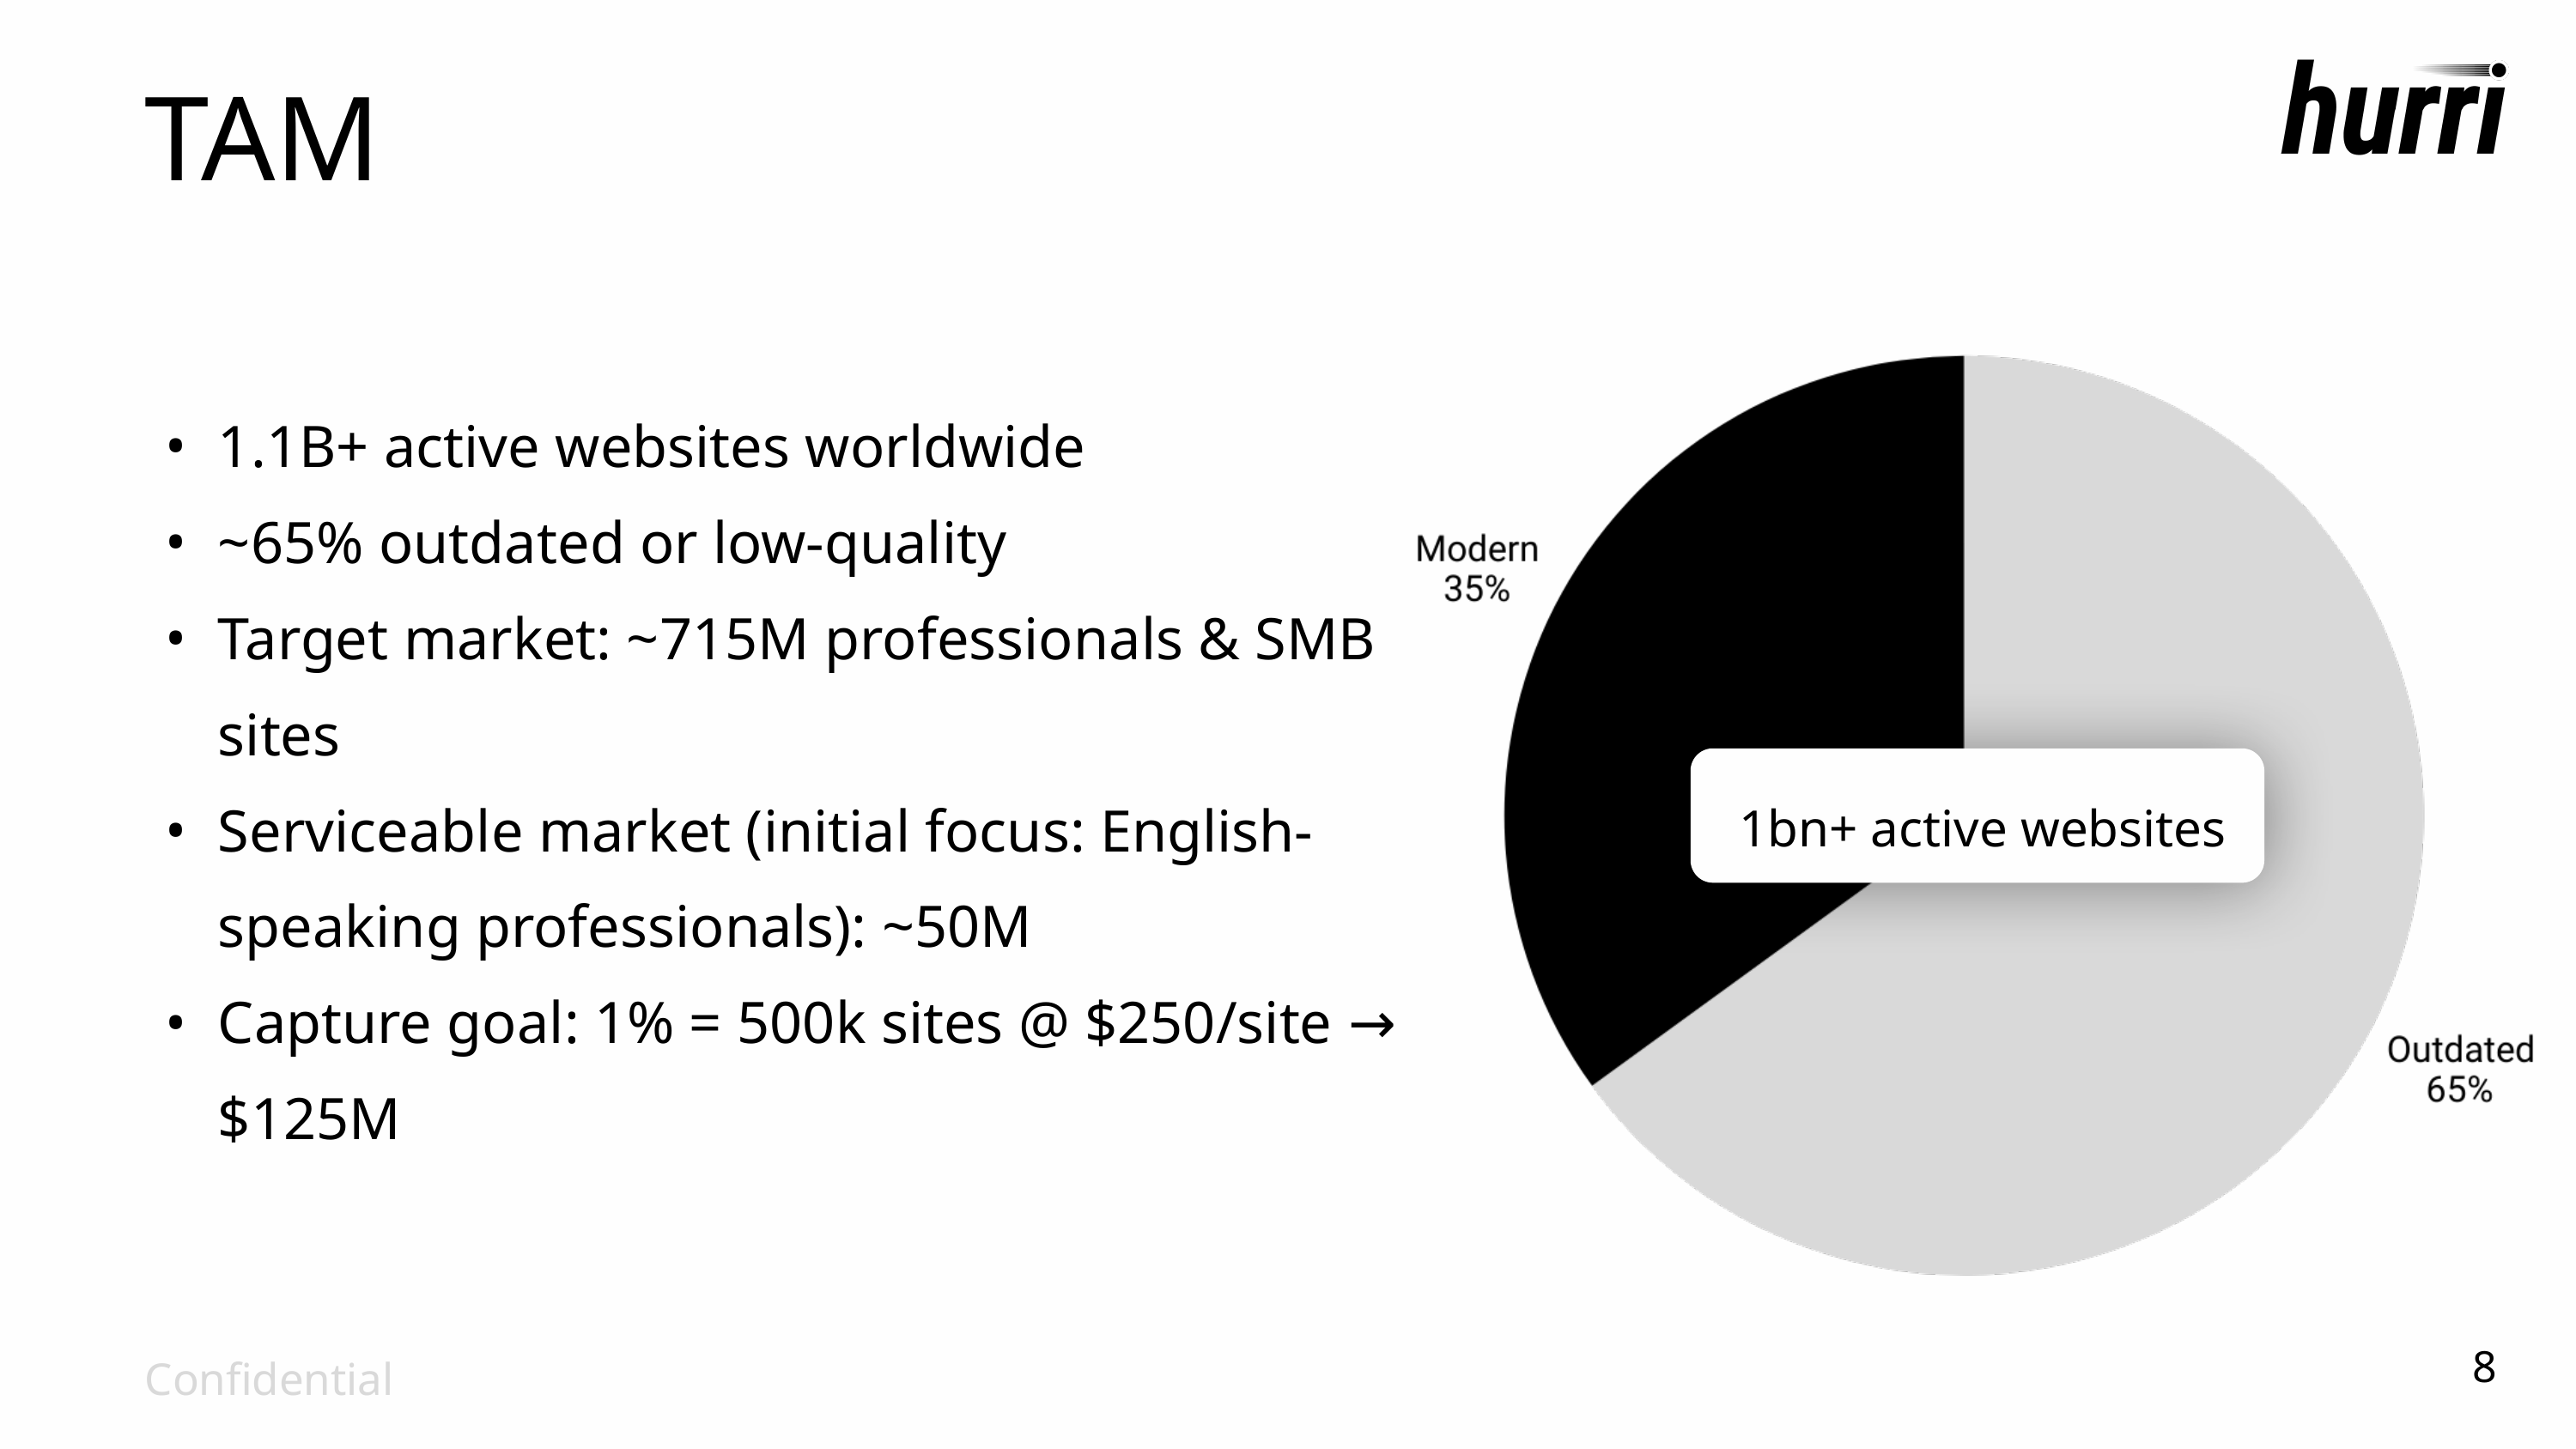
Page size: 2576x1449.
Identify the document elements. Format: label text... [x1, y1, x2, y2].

text_box 1.1B+ active websites worldwide ~65% outdated or low-quality Target market: ~715M professionals & SMB sites Serviceable market (initial focus: English-speaking professionals): ~50M Capture goal: 1% = 500k sites @ $250/site → $125M [116, 382, 1389, 1152]
picture [1394, 343, 2550, 1307]
text_box Confidential [144, 1331, 760, 1404]
picture [2281, 59, 2510, 155]
text_box 8 [2362, 1313, 2510, 1404]
text_box TAM [144, 70, 1305, 209]
